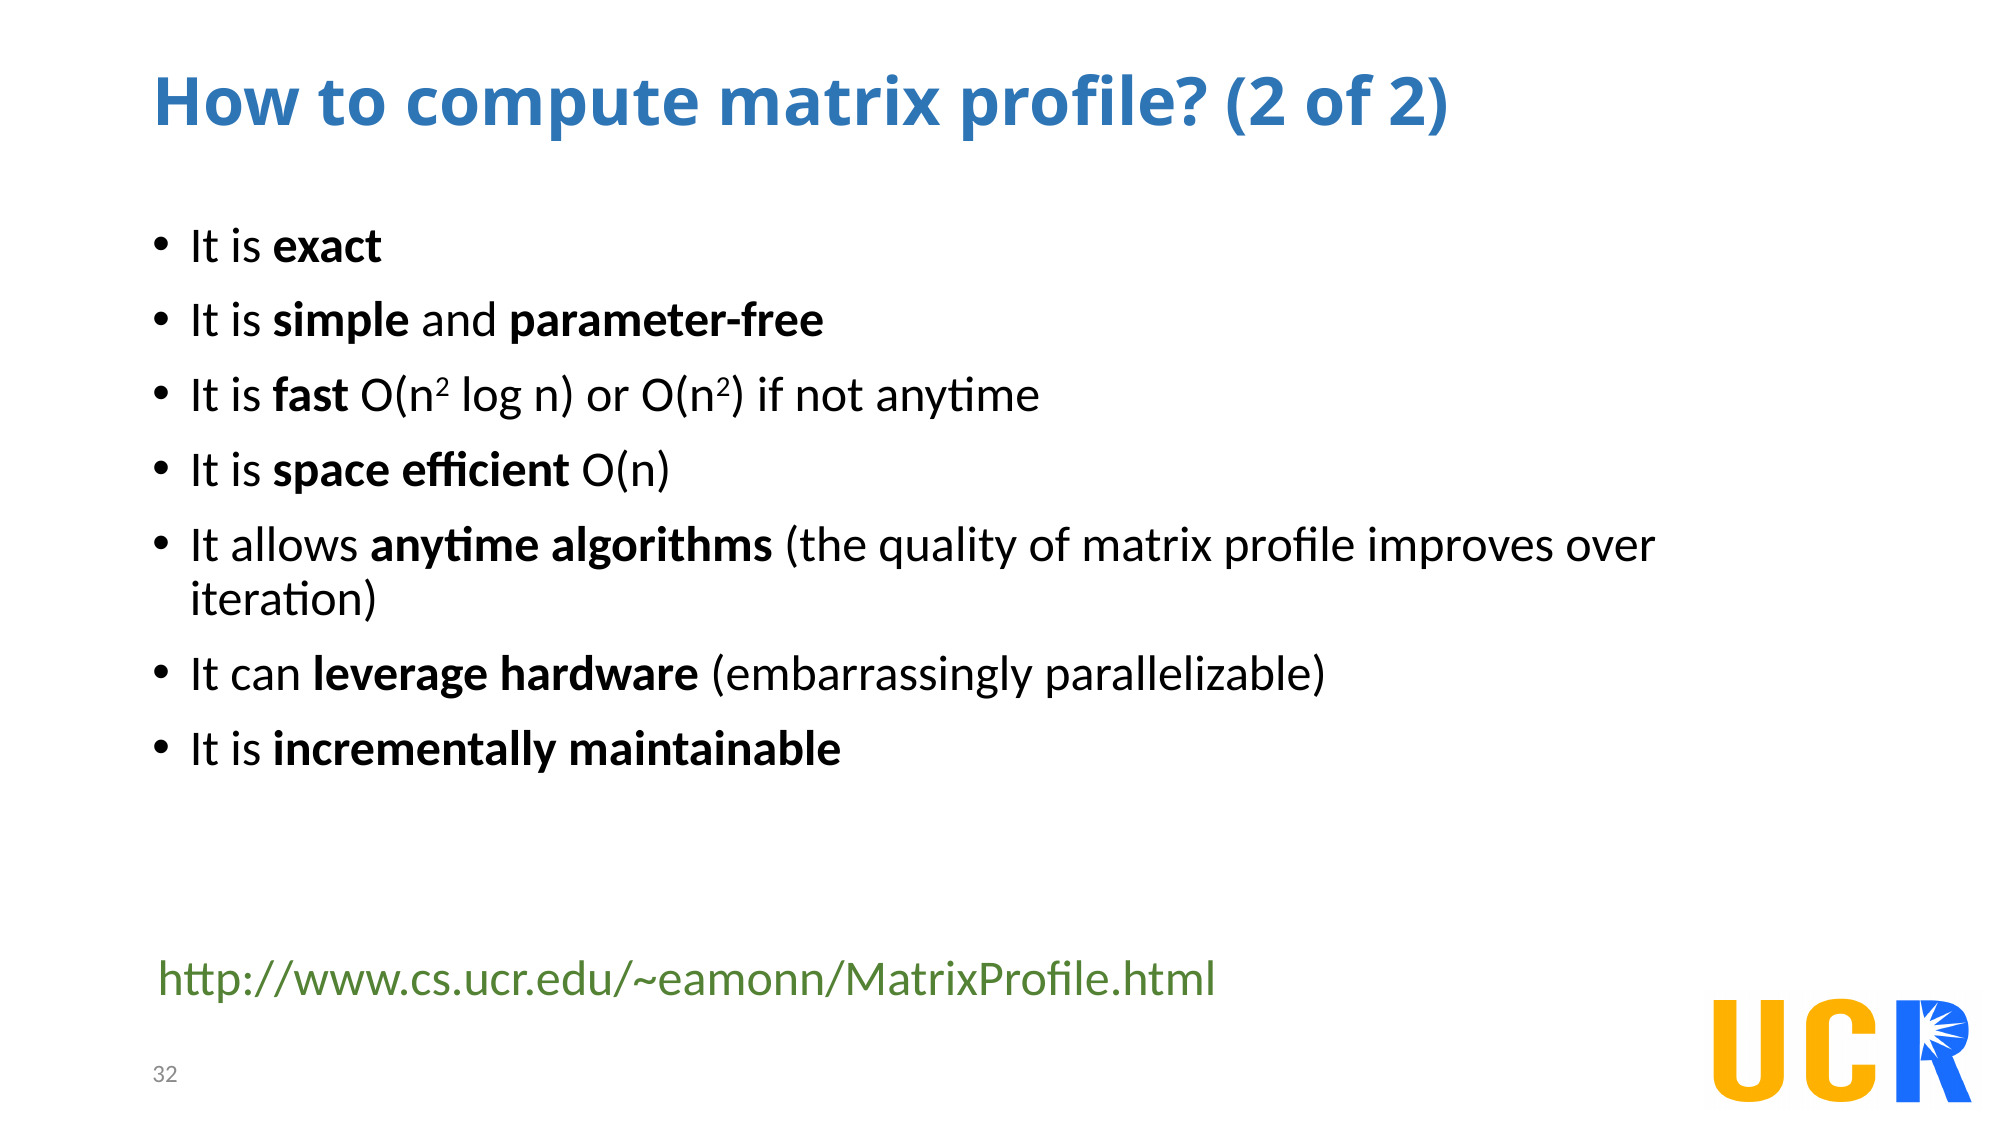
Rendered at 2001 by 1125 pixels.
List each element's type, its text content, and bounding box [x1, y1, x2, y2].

list It is exact It is simple and parameter-free It is fast O(n2 log n) or O(n2) if not anytime It is space efficient O(n) It allows anytime algorithms (the quality of matrix profile improves over iteration) It can leverage hardware (embarrassingly parallelizable) It is incrementally maintainable [137, 211, 1863, 1014]
text_box http://www.cs.ucr.edu/~eamonn/MatrixProfile.html [142, 937, 1232, 1013]
picture [1703, 990, 1982, 1111]
title How to compute matrix profile? (2 of 2) [137, 59, 1863, 188]
slide_number 32 [137, 1042, 219, 1103]
